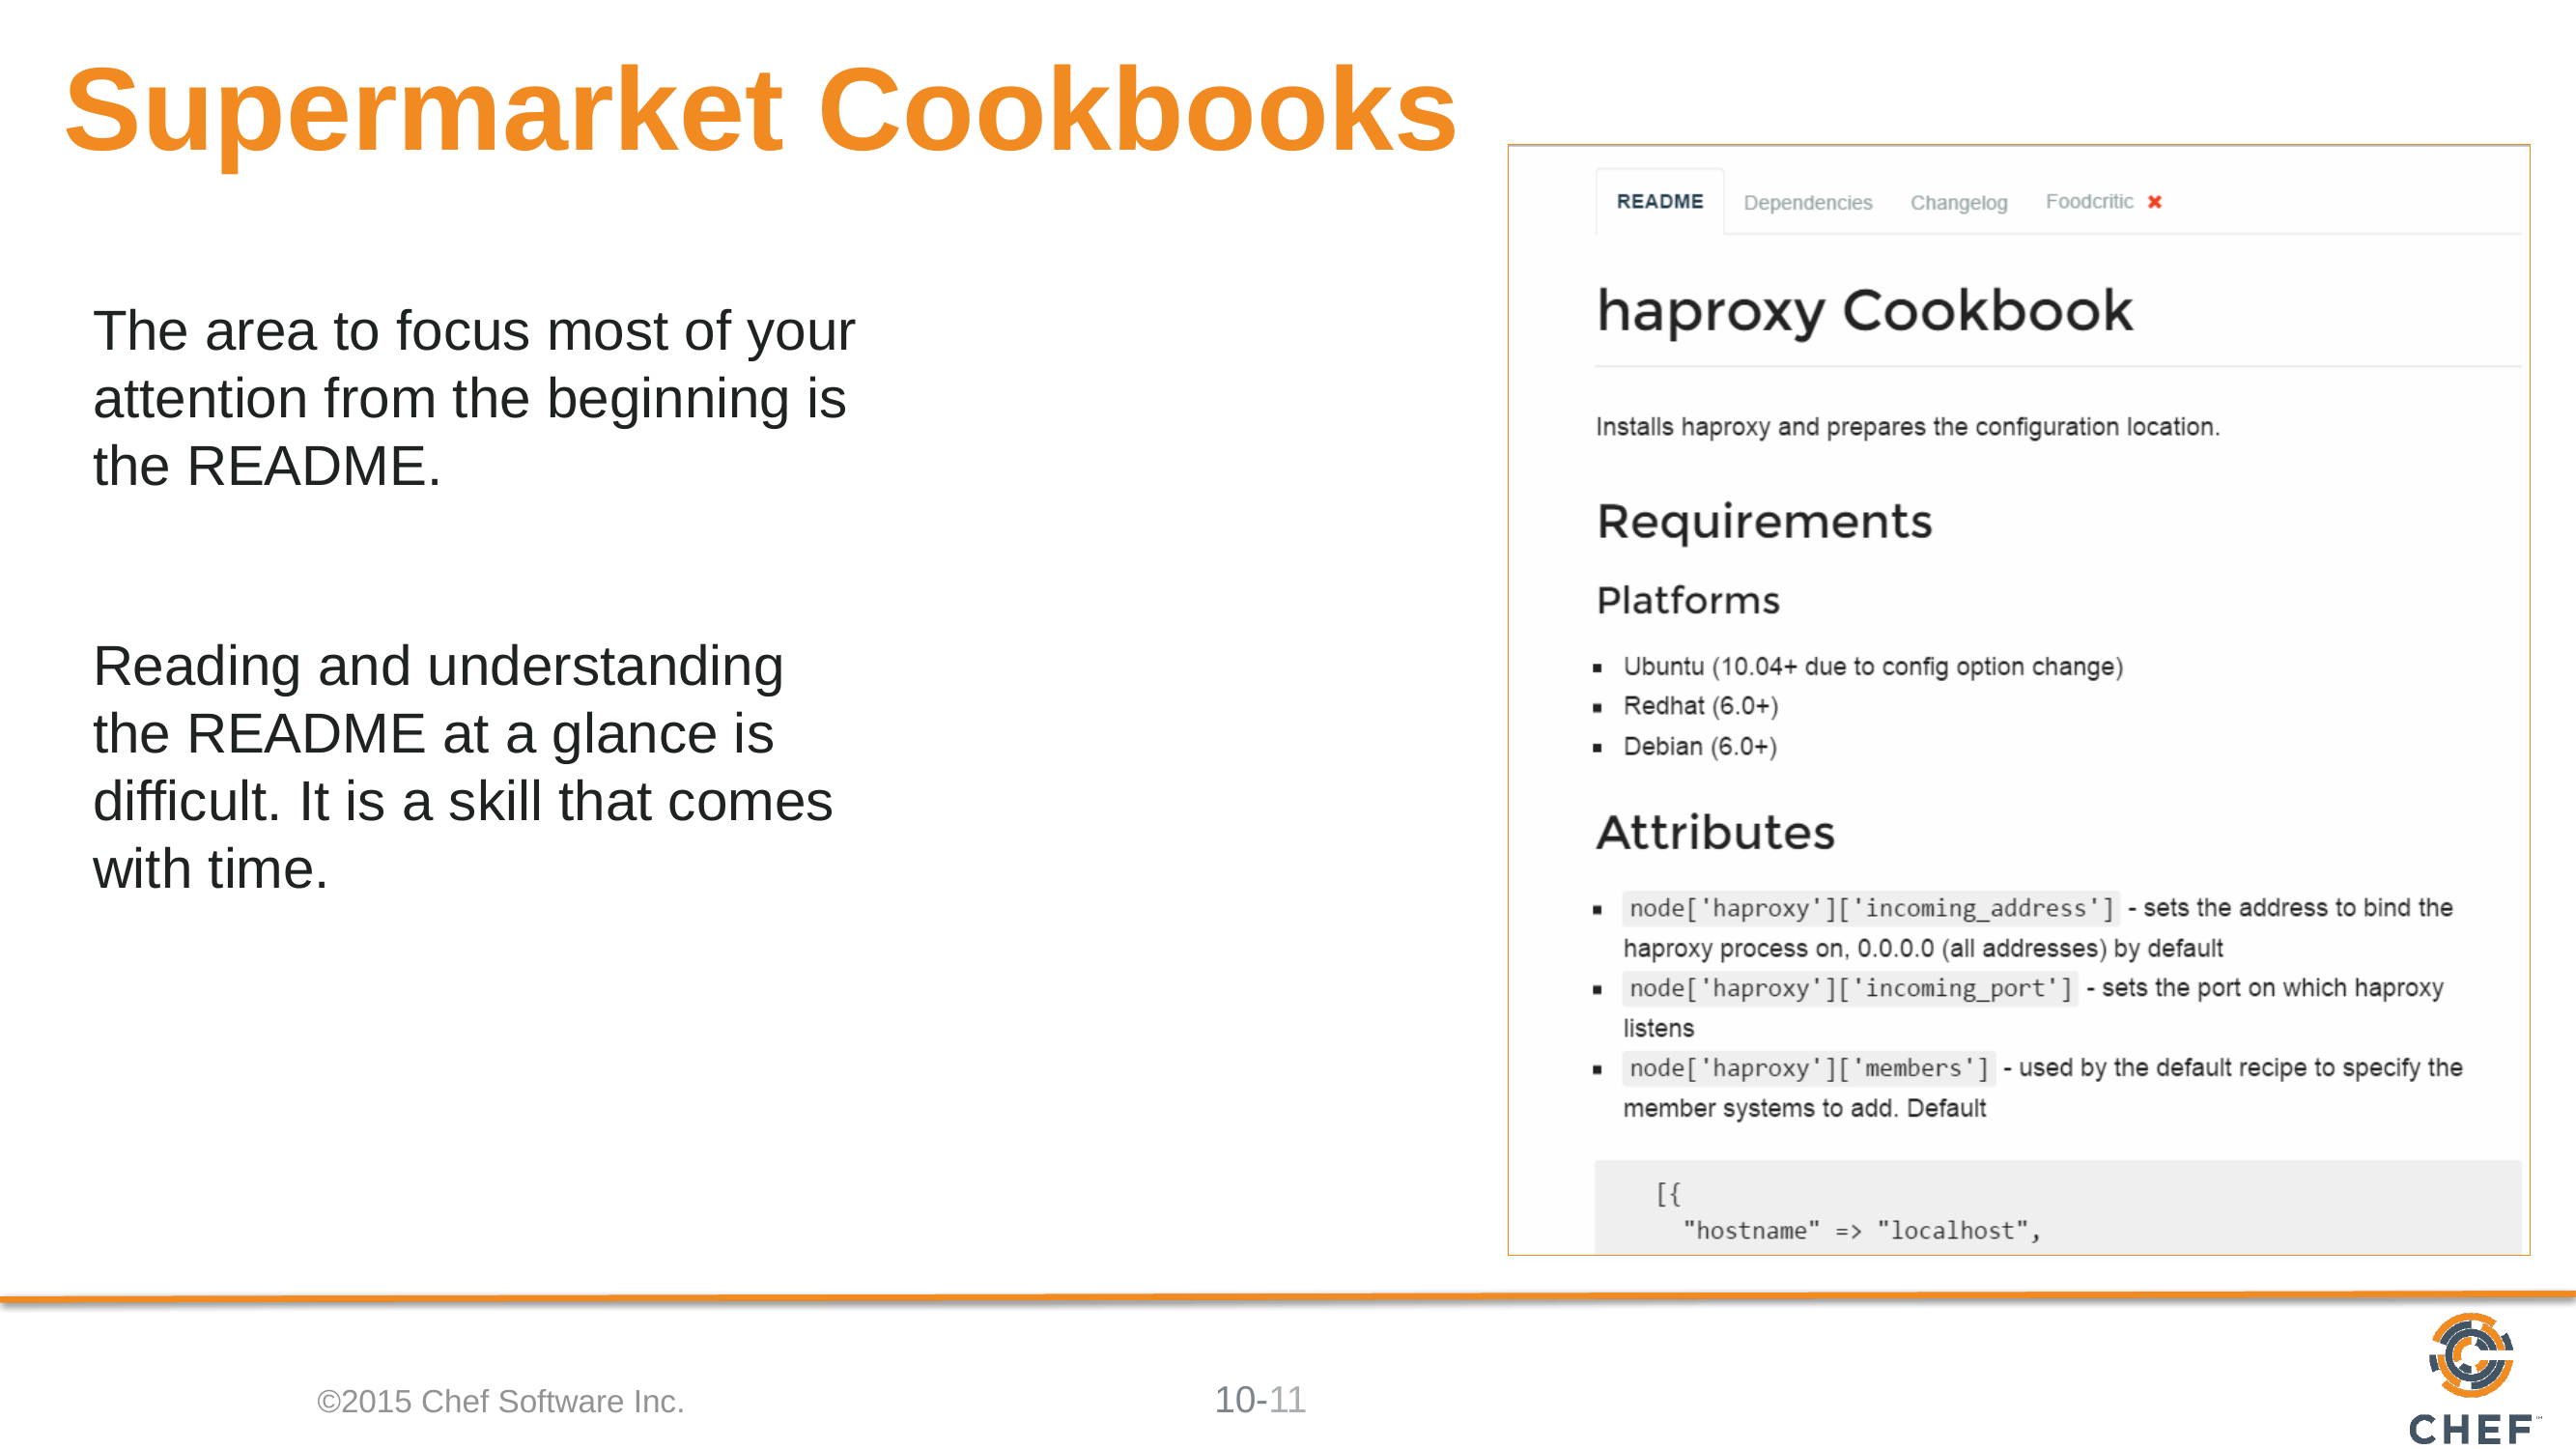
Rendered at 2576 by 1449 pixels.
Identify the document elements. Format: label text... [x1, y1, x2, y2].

title Supermarket Cookbooks [63, 48, 2430, 180]
list The area to focus most of your attention from the beginning is the README. Reading and understanding the README at a glance is difficult. It is a skill that comes with time. [43, 294, 861, 1075]
slide_number 11 [998, 1359, 1578, 1437]
footer ©2015 Chef Software Inc. [51, 1359, 952, 1440]
picture [2399, 1297, 2550, 1449]
picture [1508, 144, 2531, 1256]
